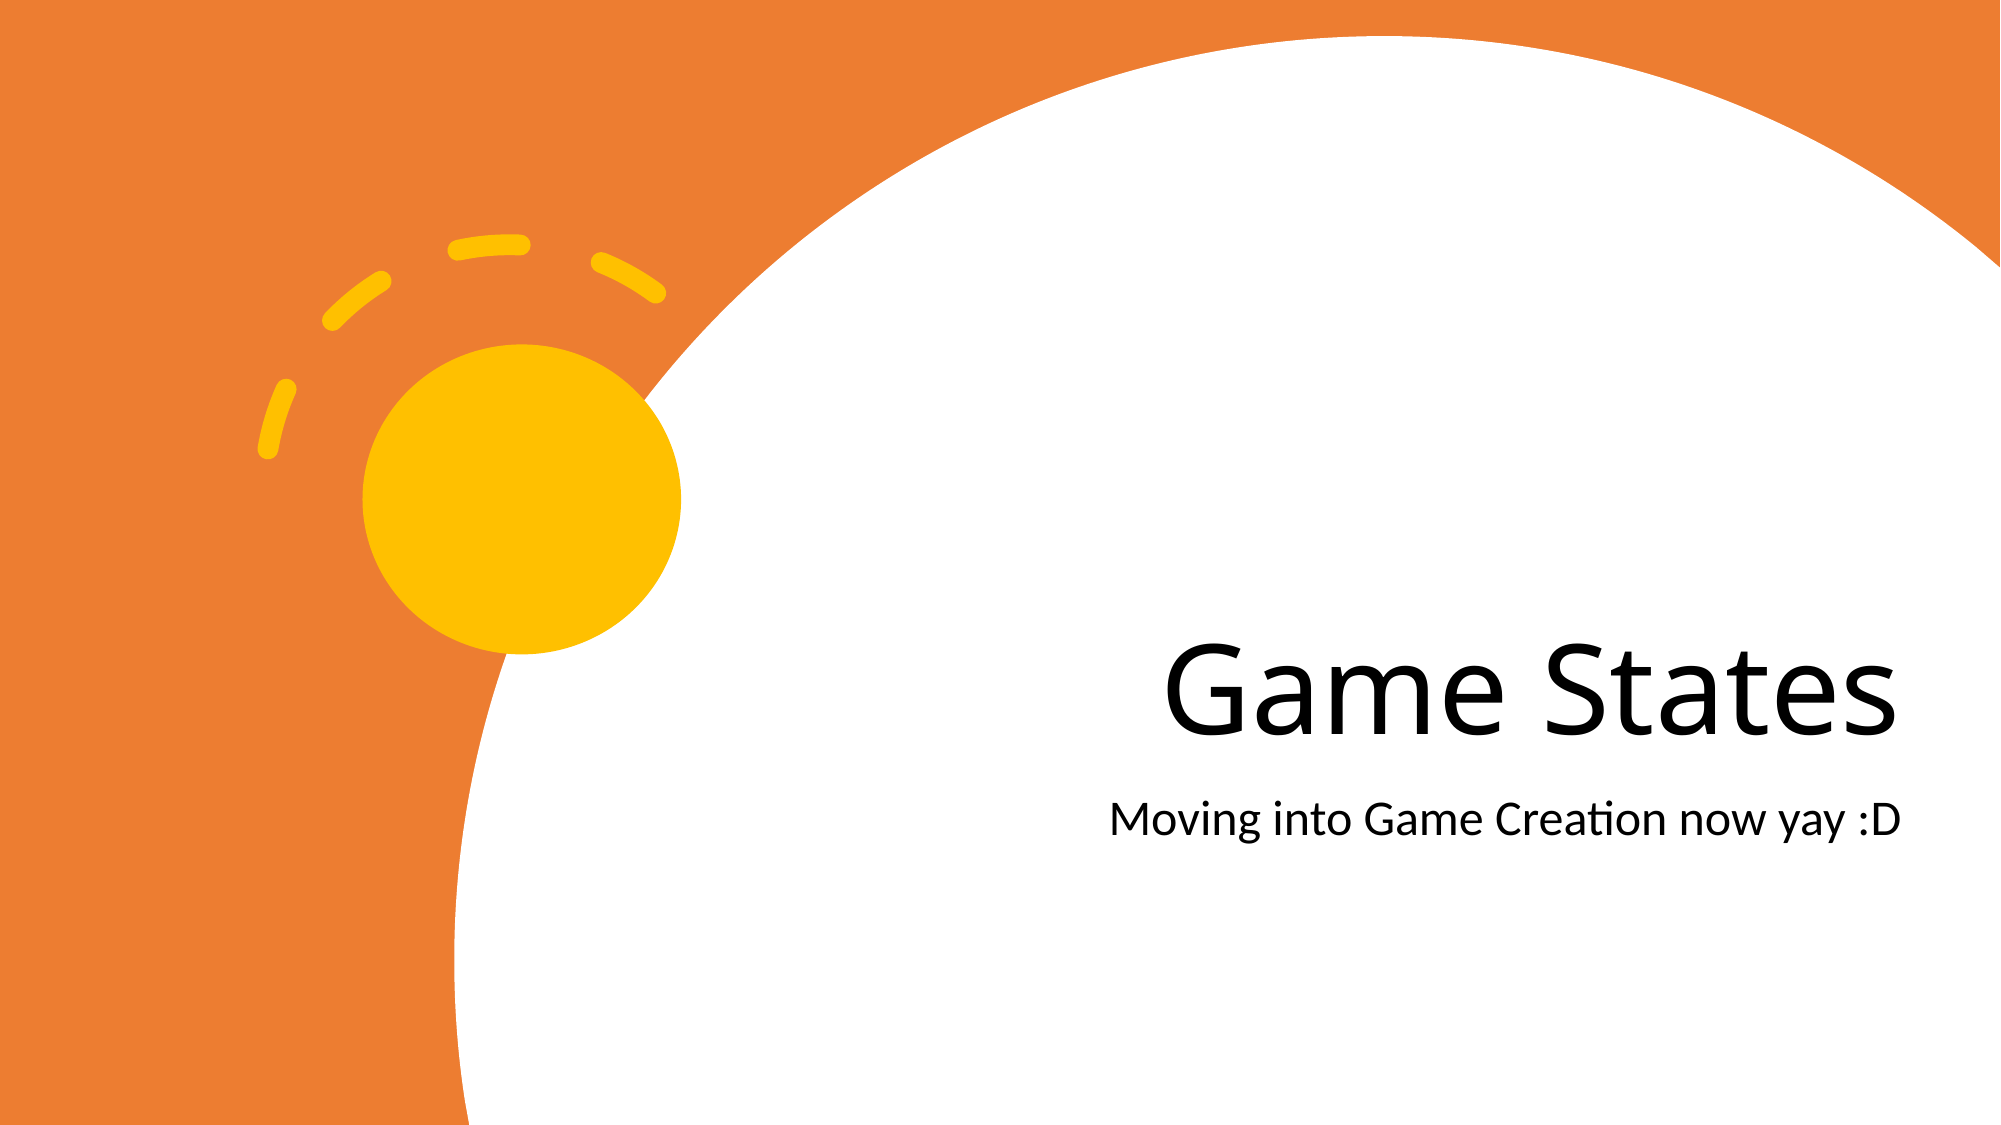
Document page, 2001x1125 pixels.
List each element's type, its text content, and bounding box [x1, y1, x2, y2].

text_box [453, 35, 2000, 1125]
title Game States [662, 318, 1917, 770]
text_box [0, 0, 2000, 1125]
text_box [361, 373, 662, 656]
subtitle Moving into Game Creation now yay :D [662, 784, 1917, 1003]
text_box [267, 244, 676, 490]
